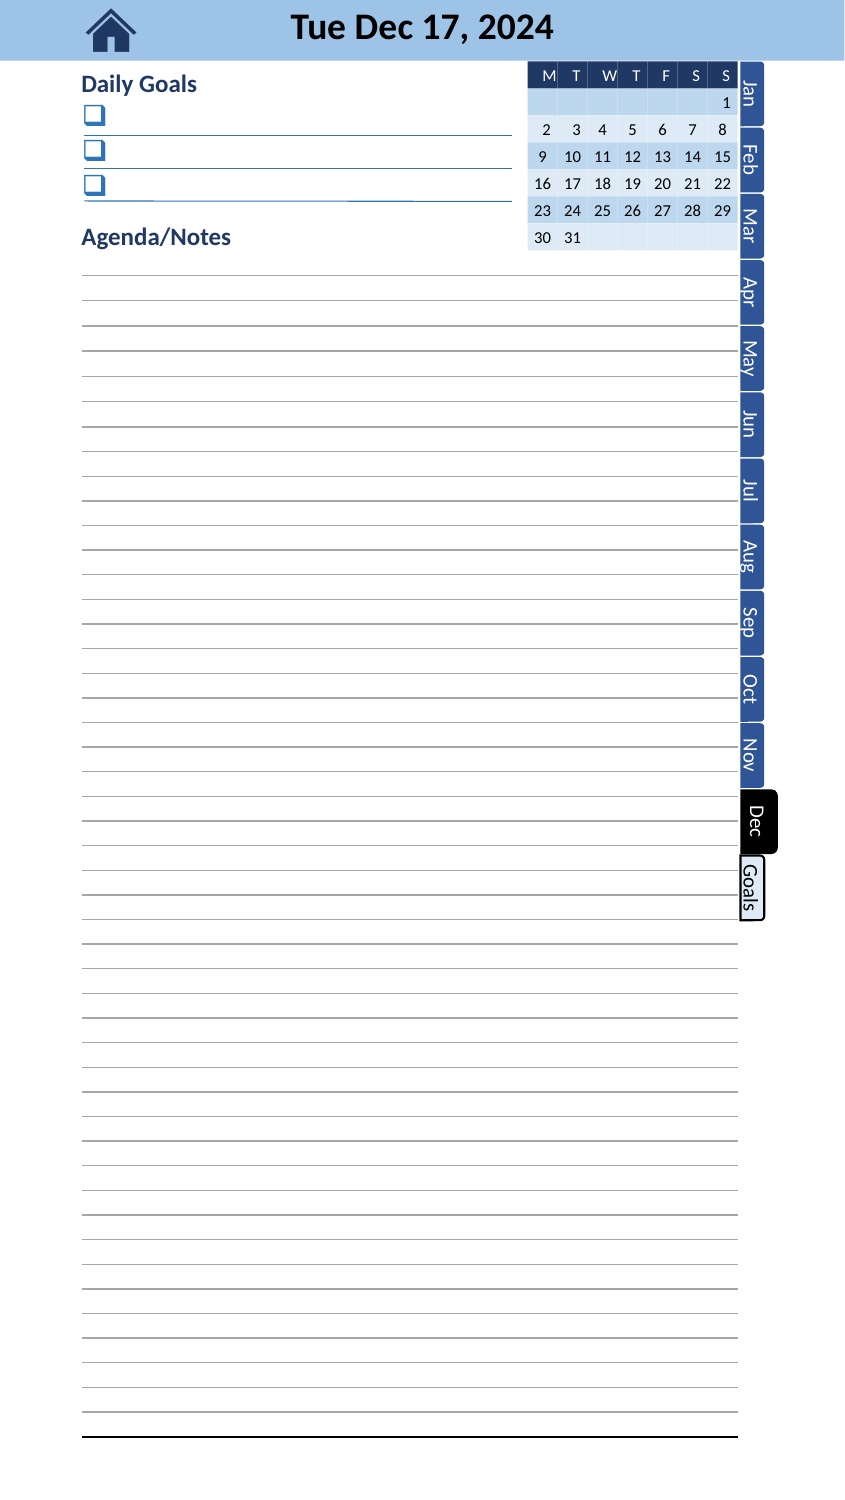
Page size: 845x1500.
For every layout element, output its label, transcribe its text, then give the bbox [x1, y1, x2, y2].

picture [82, 1, 140, 59]
list Tue Dec 17, 2024 [190, 0, 655, 61]
